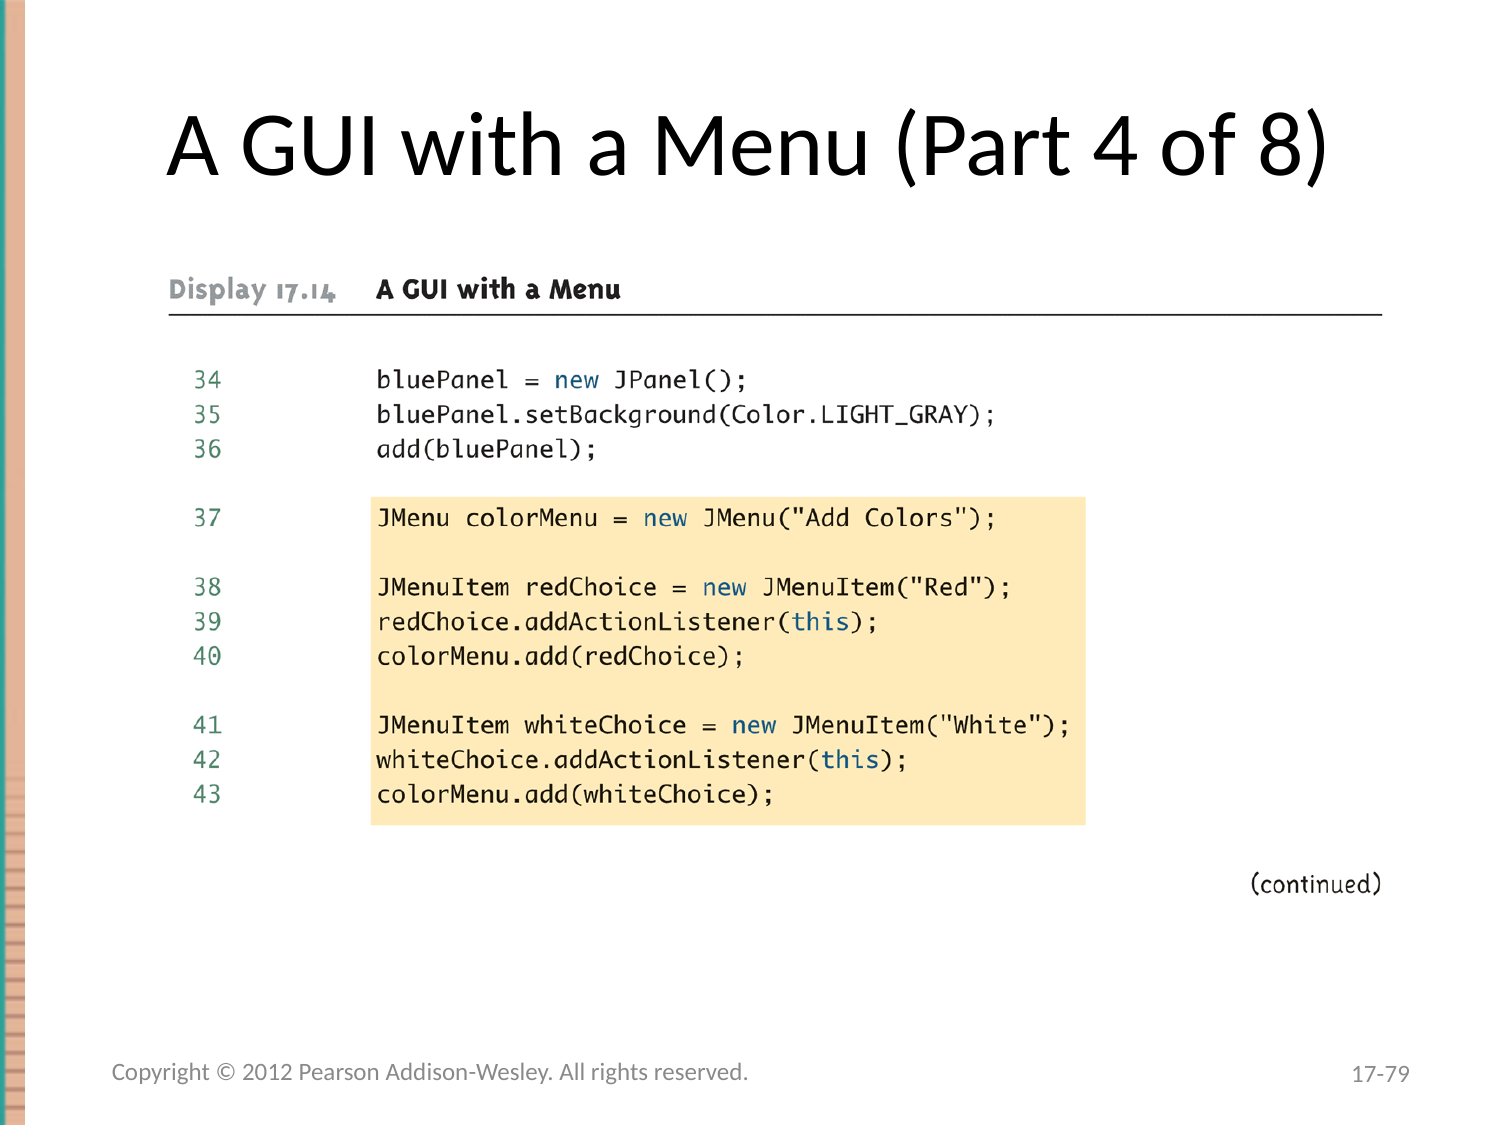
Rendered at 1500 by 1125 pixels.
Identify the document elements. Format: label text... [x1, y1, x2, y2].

picture [0, 0, 25, 1125]
footer Copyright © 2012 Pearson Addison-Wesley. All rights reserved. [75, 1040, 788, 1100]
picture [137, 260, 1413, 911]
title A GUI with a Menu (Part 4 of 8) [74, 44, 1426, 233]
slide_number 17-79 [1074, 1042, 1425, 1103]
